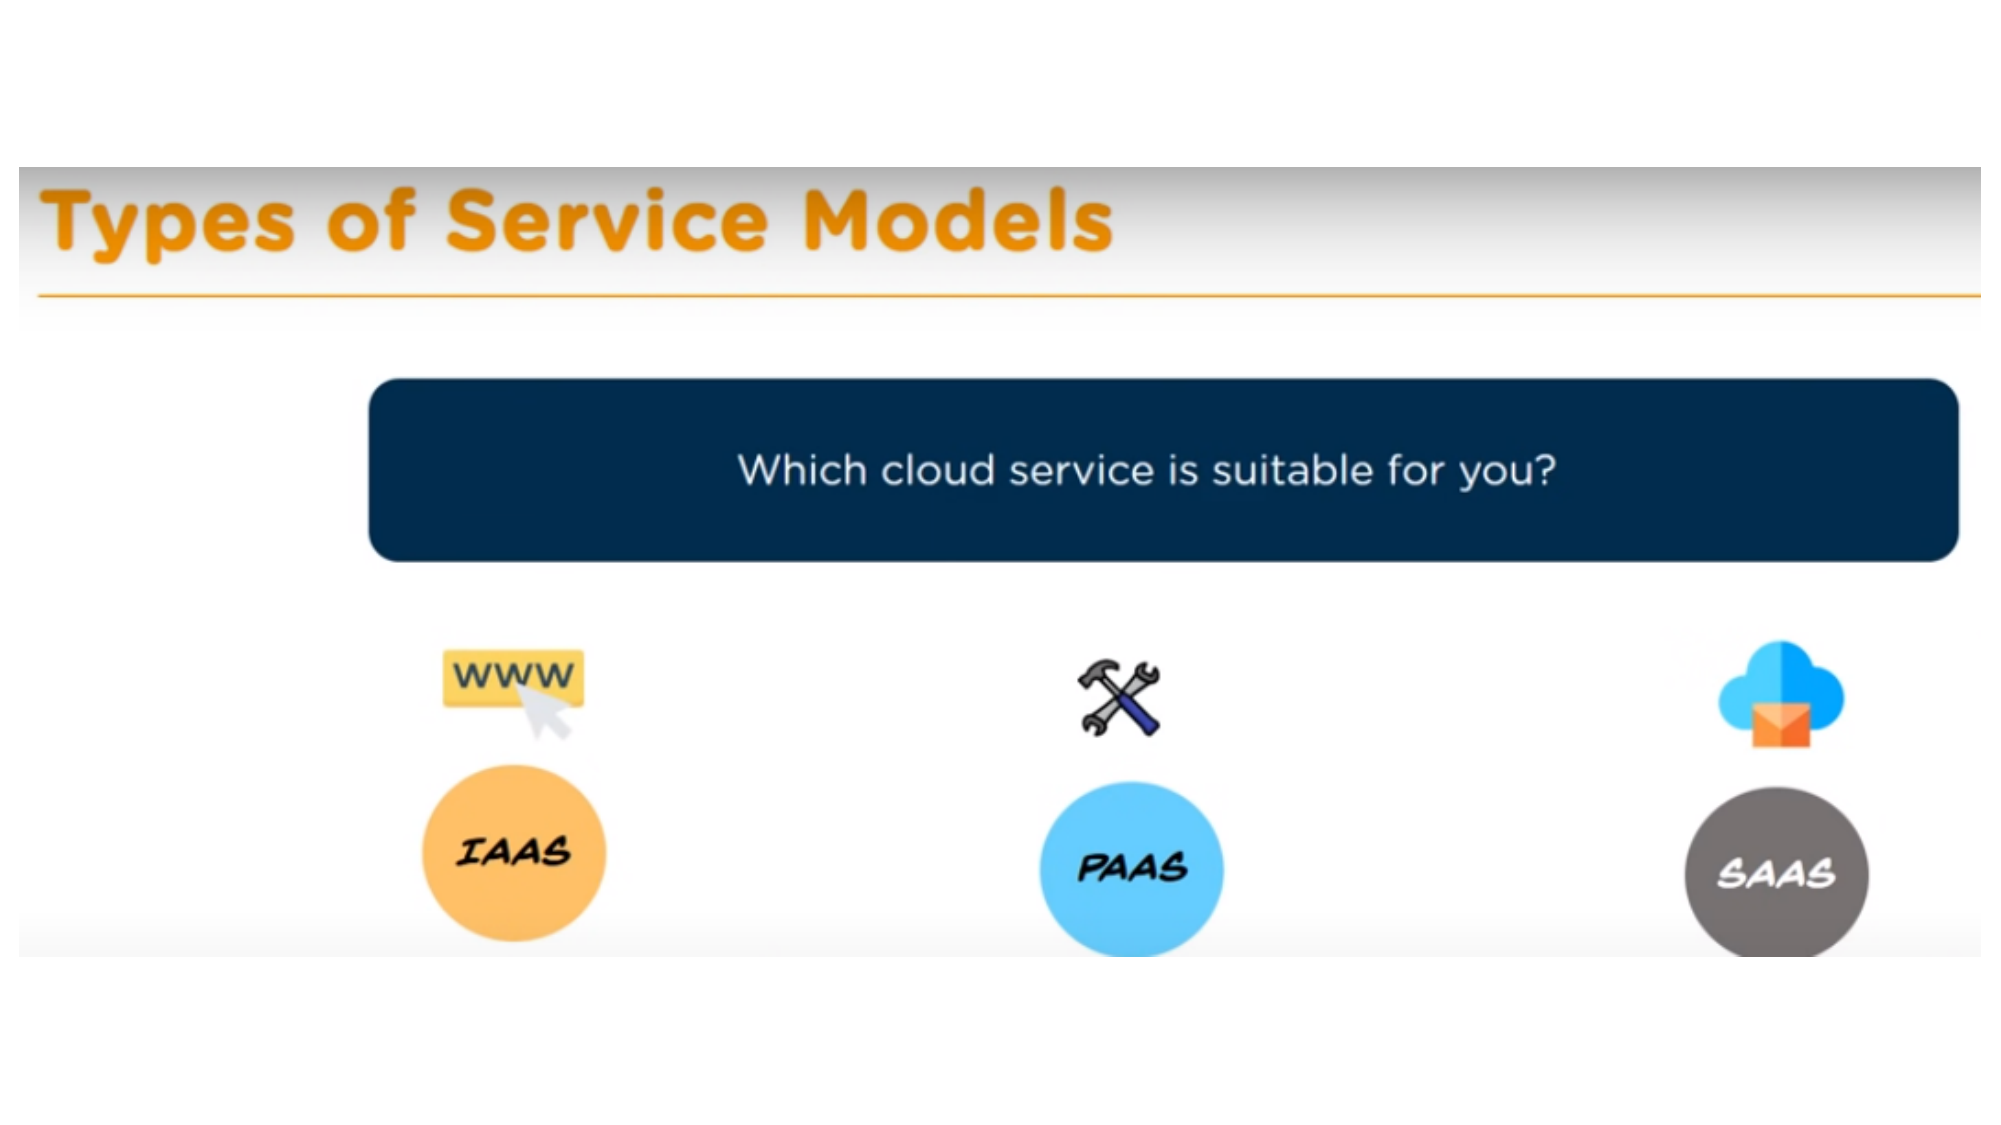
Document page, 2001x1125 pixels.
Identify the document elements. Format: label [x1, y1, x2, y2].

picture [19, 167, 1981, 958]
